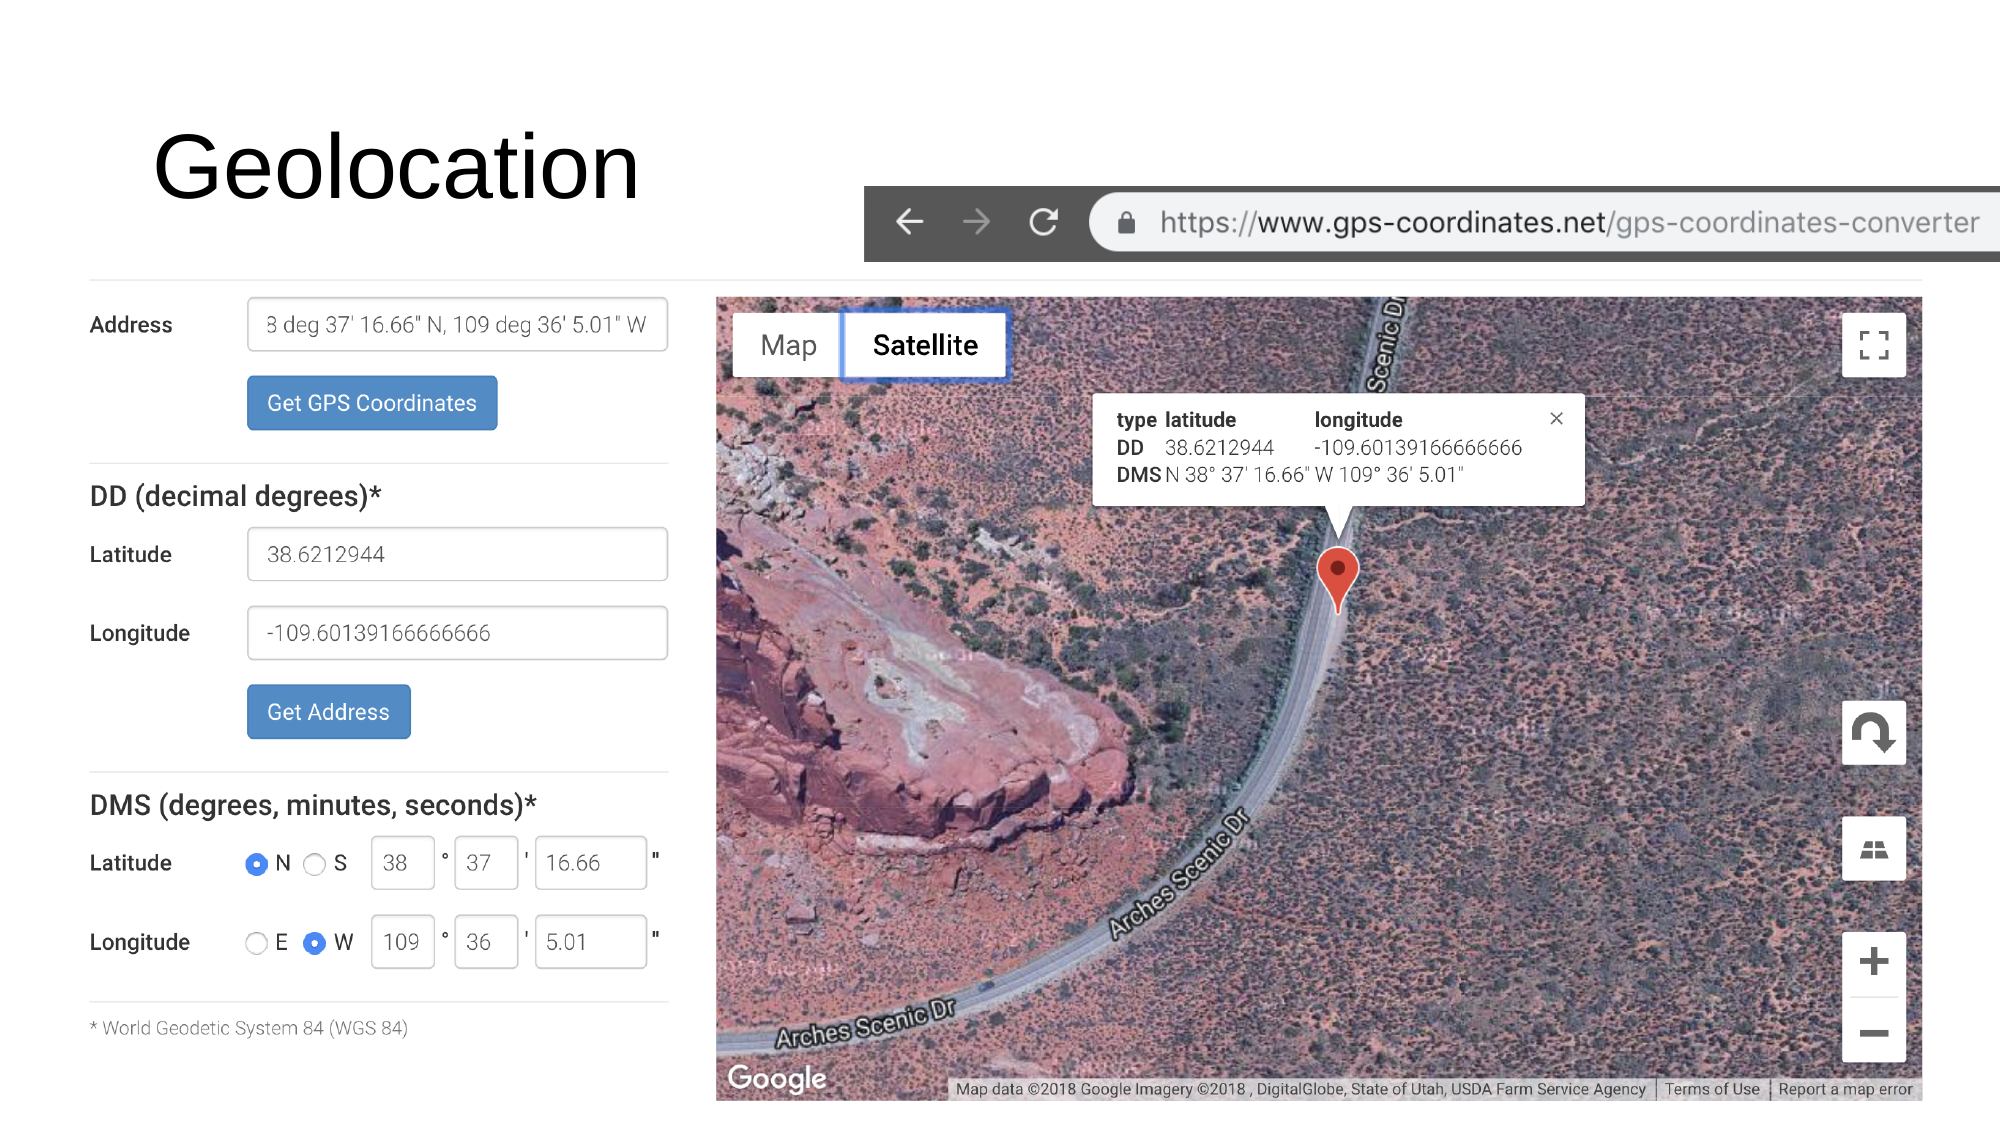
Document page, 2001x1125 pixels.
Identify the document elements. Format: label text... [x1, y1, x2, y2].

title Geolocation [137, 59, 1863, 261]
picture [54, 186, 2000, 1125]
